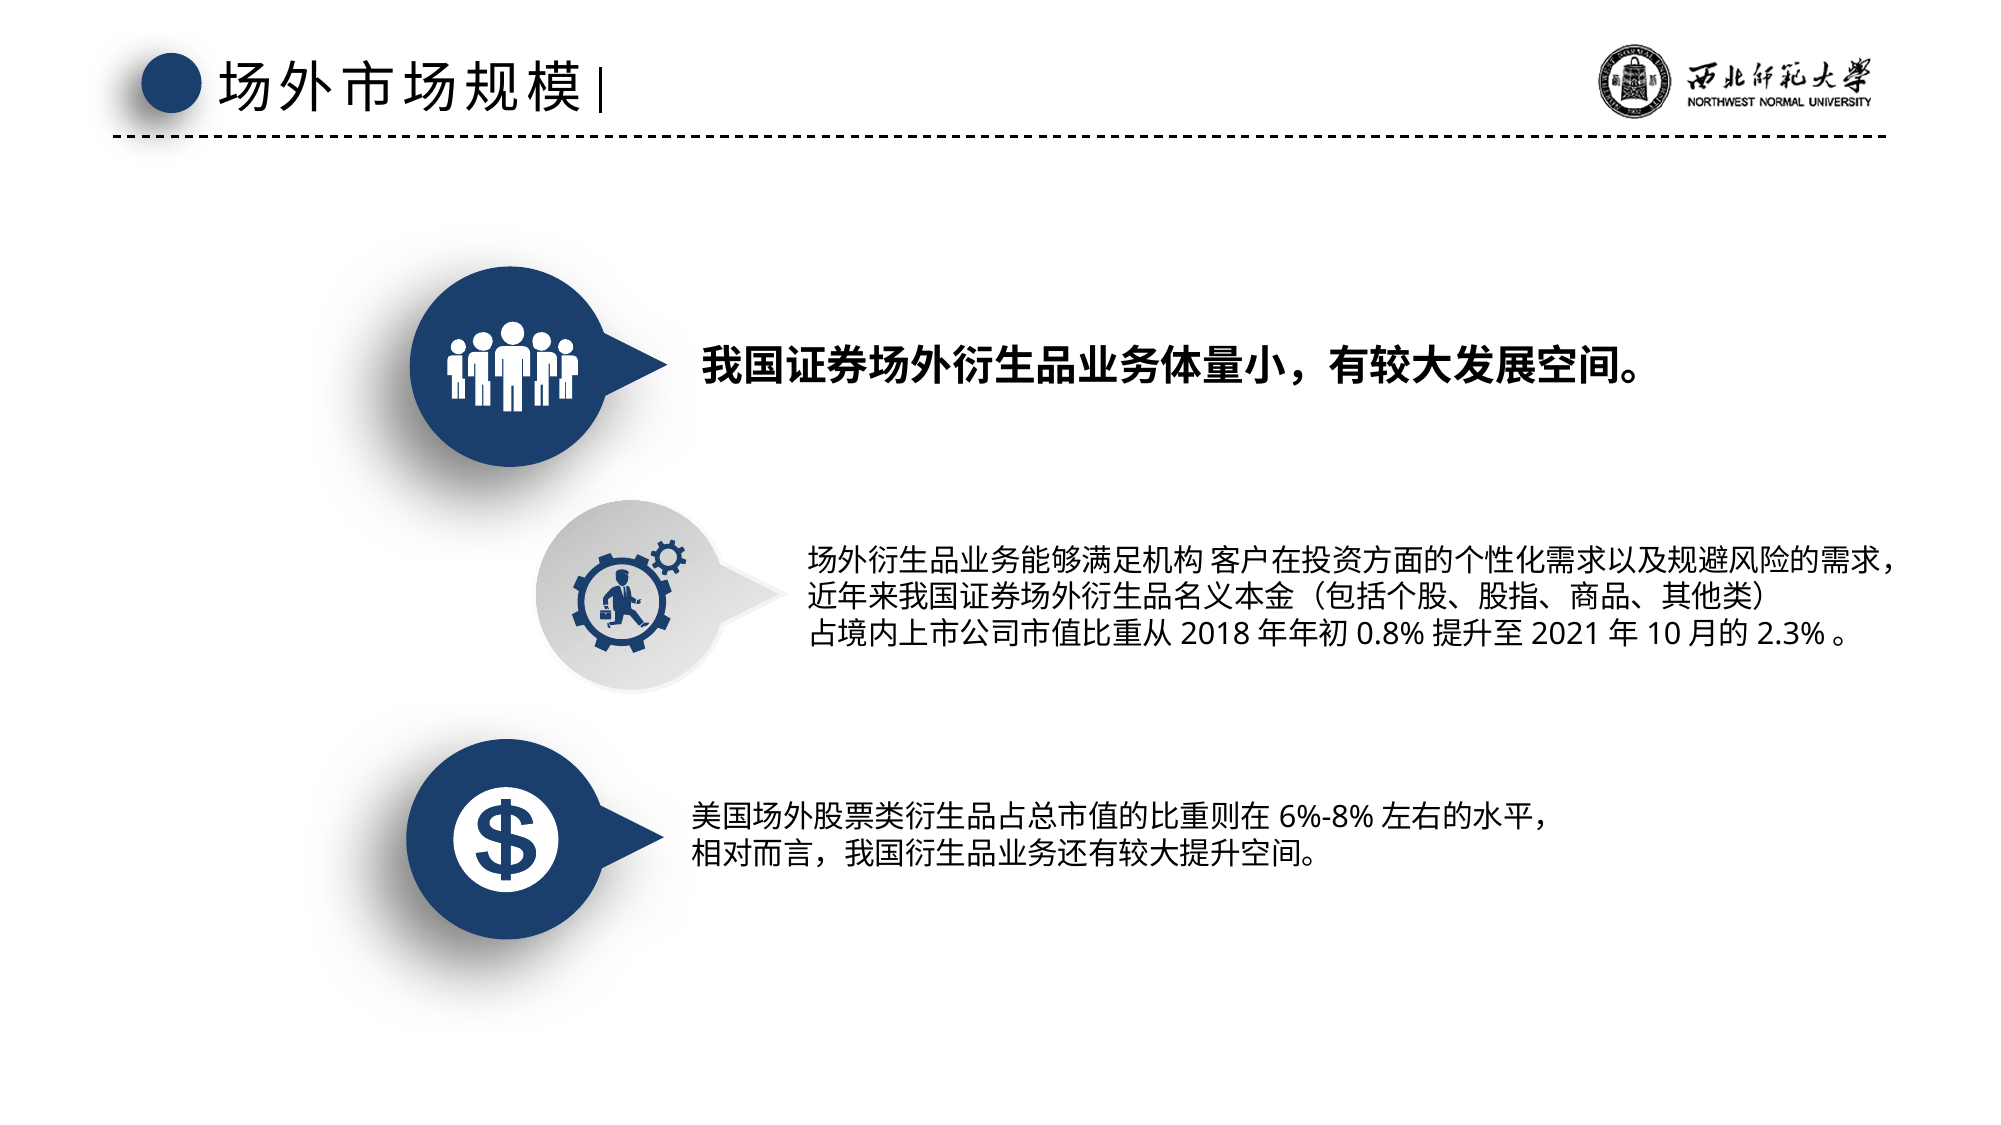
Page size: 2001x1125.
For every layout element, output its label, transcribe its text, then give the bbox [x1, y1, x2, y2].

text_box 美国场外股票类衍生品占总市值的比重则在6%-8%左右的水平， 相对而言，我国衍生品业务还有较大提升空间。 [677, 789, 1580, 878]
text_box 场外市场规模 [202, 45, 597, 127]
text_box 我国证券场外衍生品业务体量小，有较大发展空间。 [686, 331, 1677, 397]
text_box [495, 346, 531, 412]
text_box [140, 51, 202, 115]
text_box [408, 265, 670, 468]
text_box [405, 737, 667, 941]
text_box [468, 332, 493, 406]
text_box [452, 786, 560, 894]
text_box [500, 321, 525, 345]
text_box 场外衍生品业务能够满足机构 客户在投资方面的个性化需求以及规避风险的需求， 近年来我国证券场外衍生品名义本金（包括个股、股指、商品、其他类） 占境内上市公司市值比重从2018年年初0.8%提升至2021年10月的2.3%。 [792, 533, 1927, 658]
text_box [558, 339, 578, 399]
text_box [561, 466, 759, 724]
text_box [447, 339, 466, 399]
picture [1580, 32, 1891, 131]
text_box [532, 332, 557, 406]
